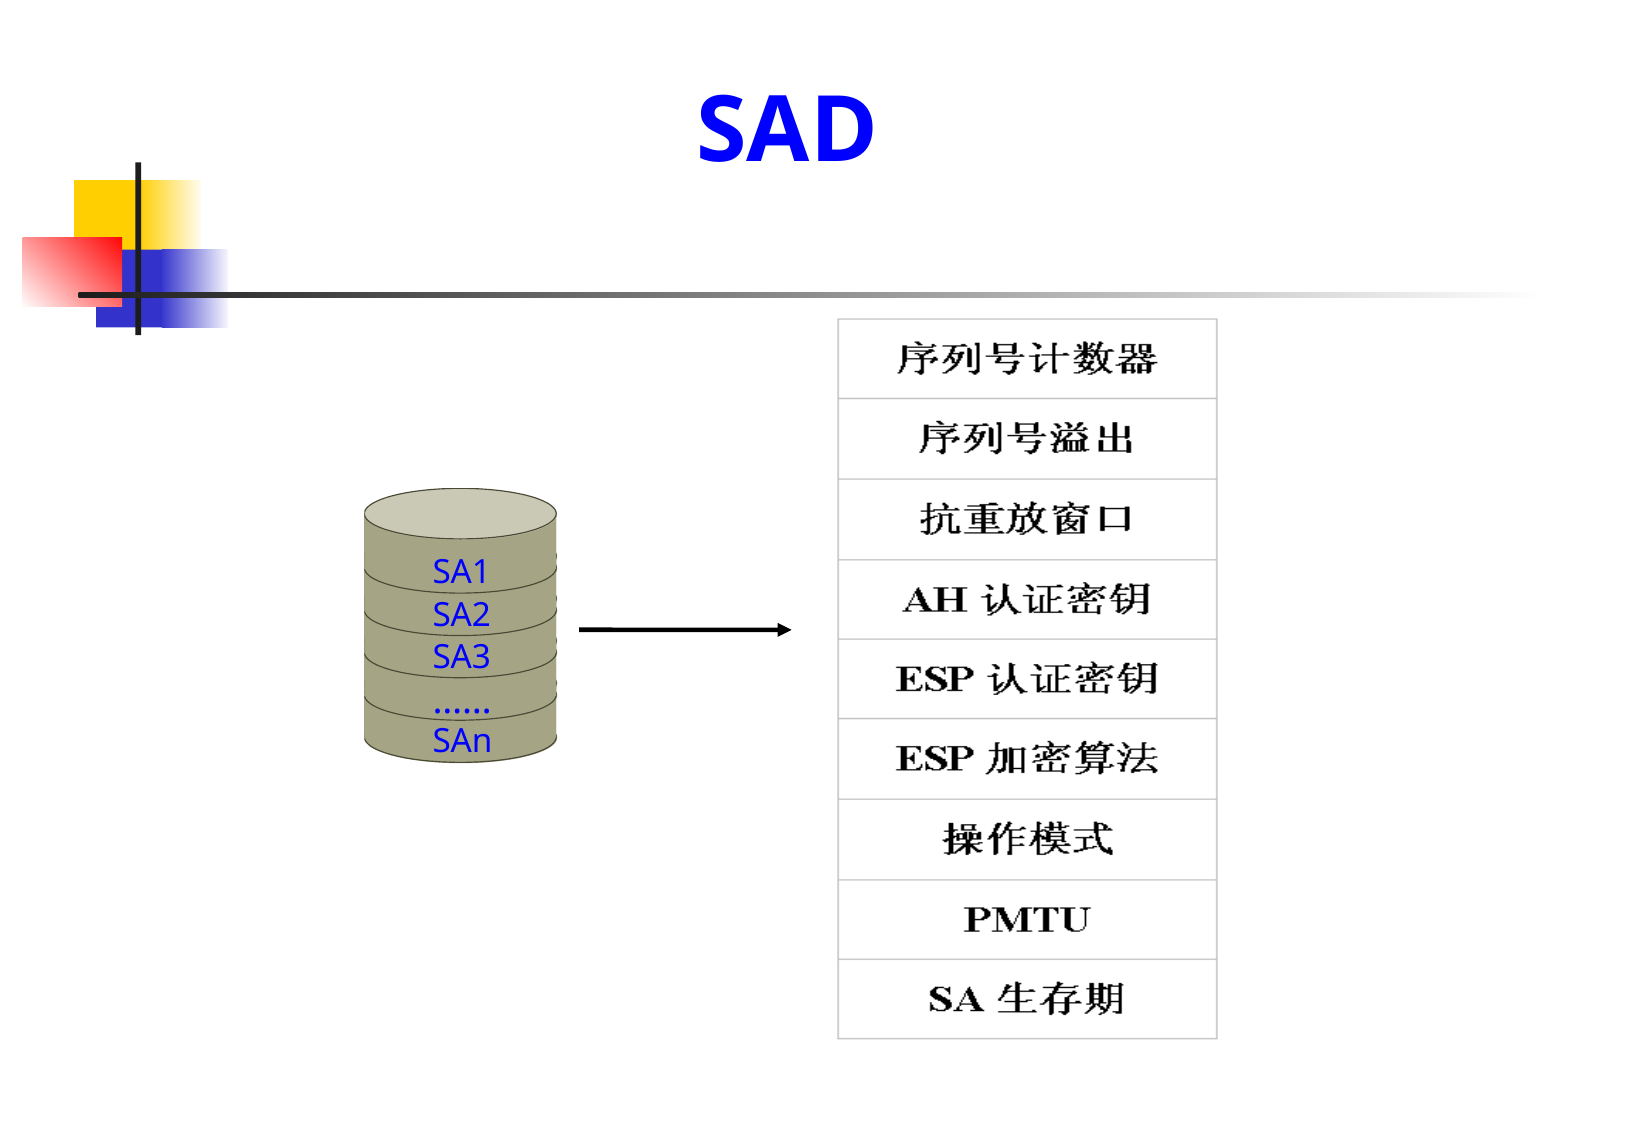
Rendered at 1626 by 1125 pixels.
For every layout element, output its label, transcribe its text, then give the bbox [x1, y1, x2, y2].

title SAD [212, 62, 1363, 188]
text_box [832, 315, 1221, 1042]
text_box [675, 623, 792, 637]
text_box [364, 488, 671, 764]
